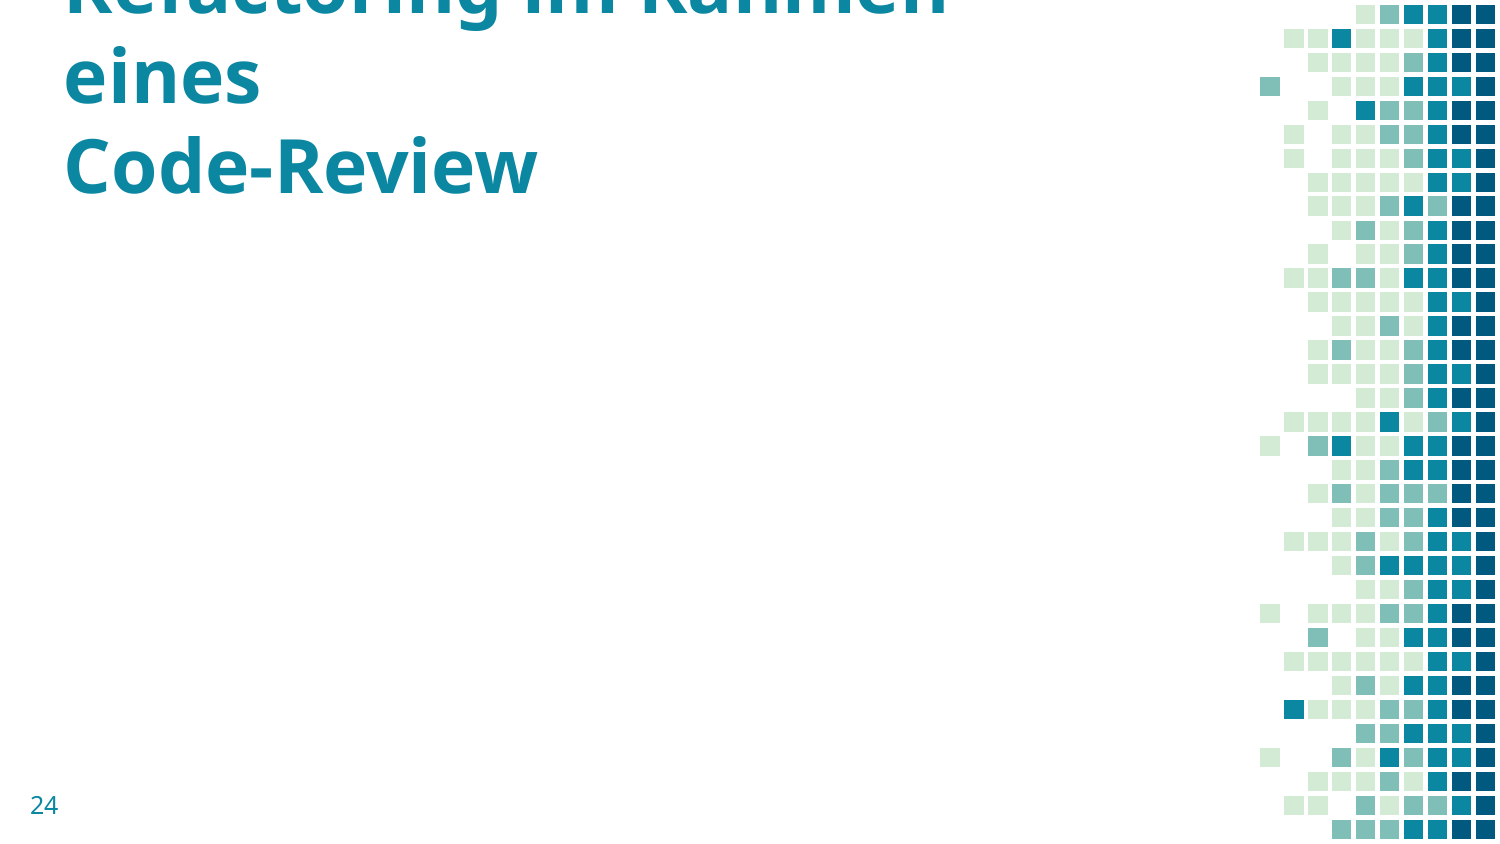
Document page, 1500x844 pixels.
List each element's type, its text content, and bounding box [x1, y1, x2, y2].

slide_number 24 [15, 774, 105, 839]
title Refactoring im Rahmen eines Code-Review [49, 20, 1159, 224]
